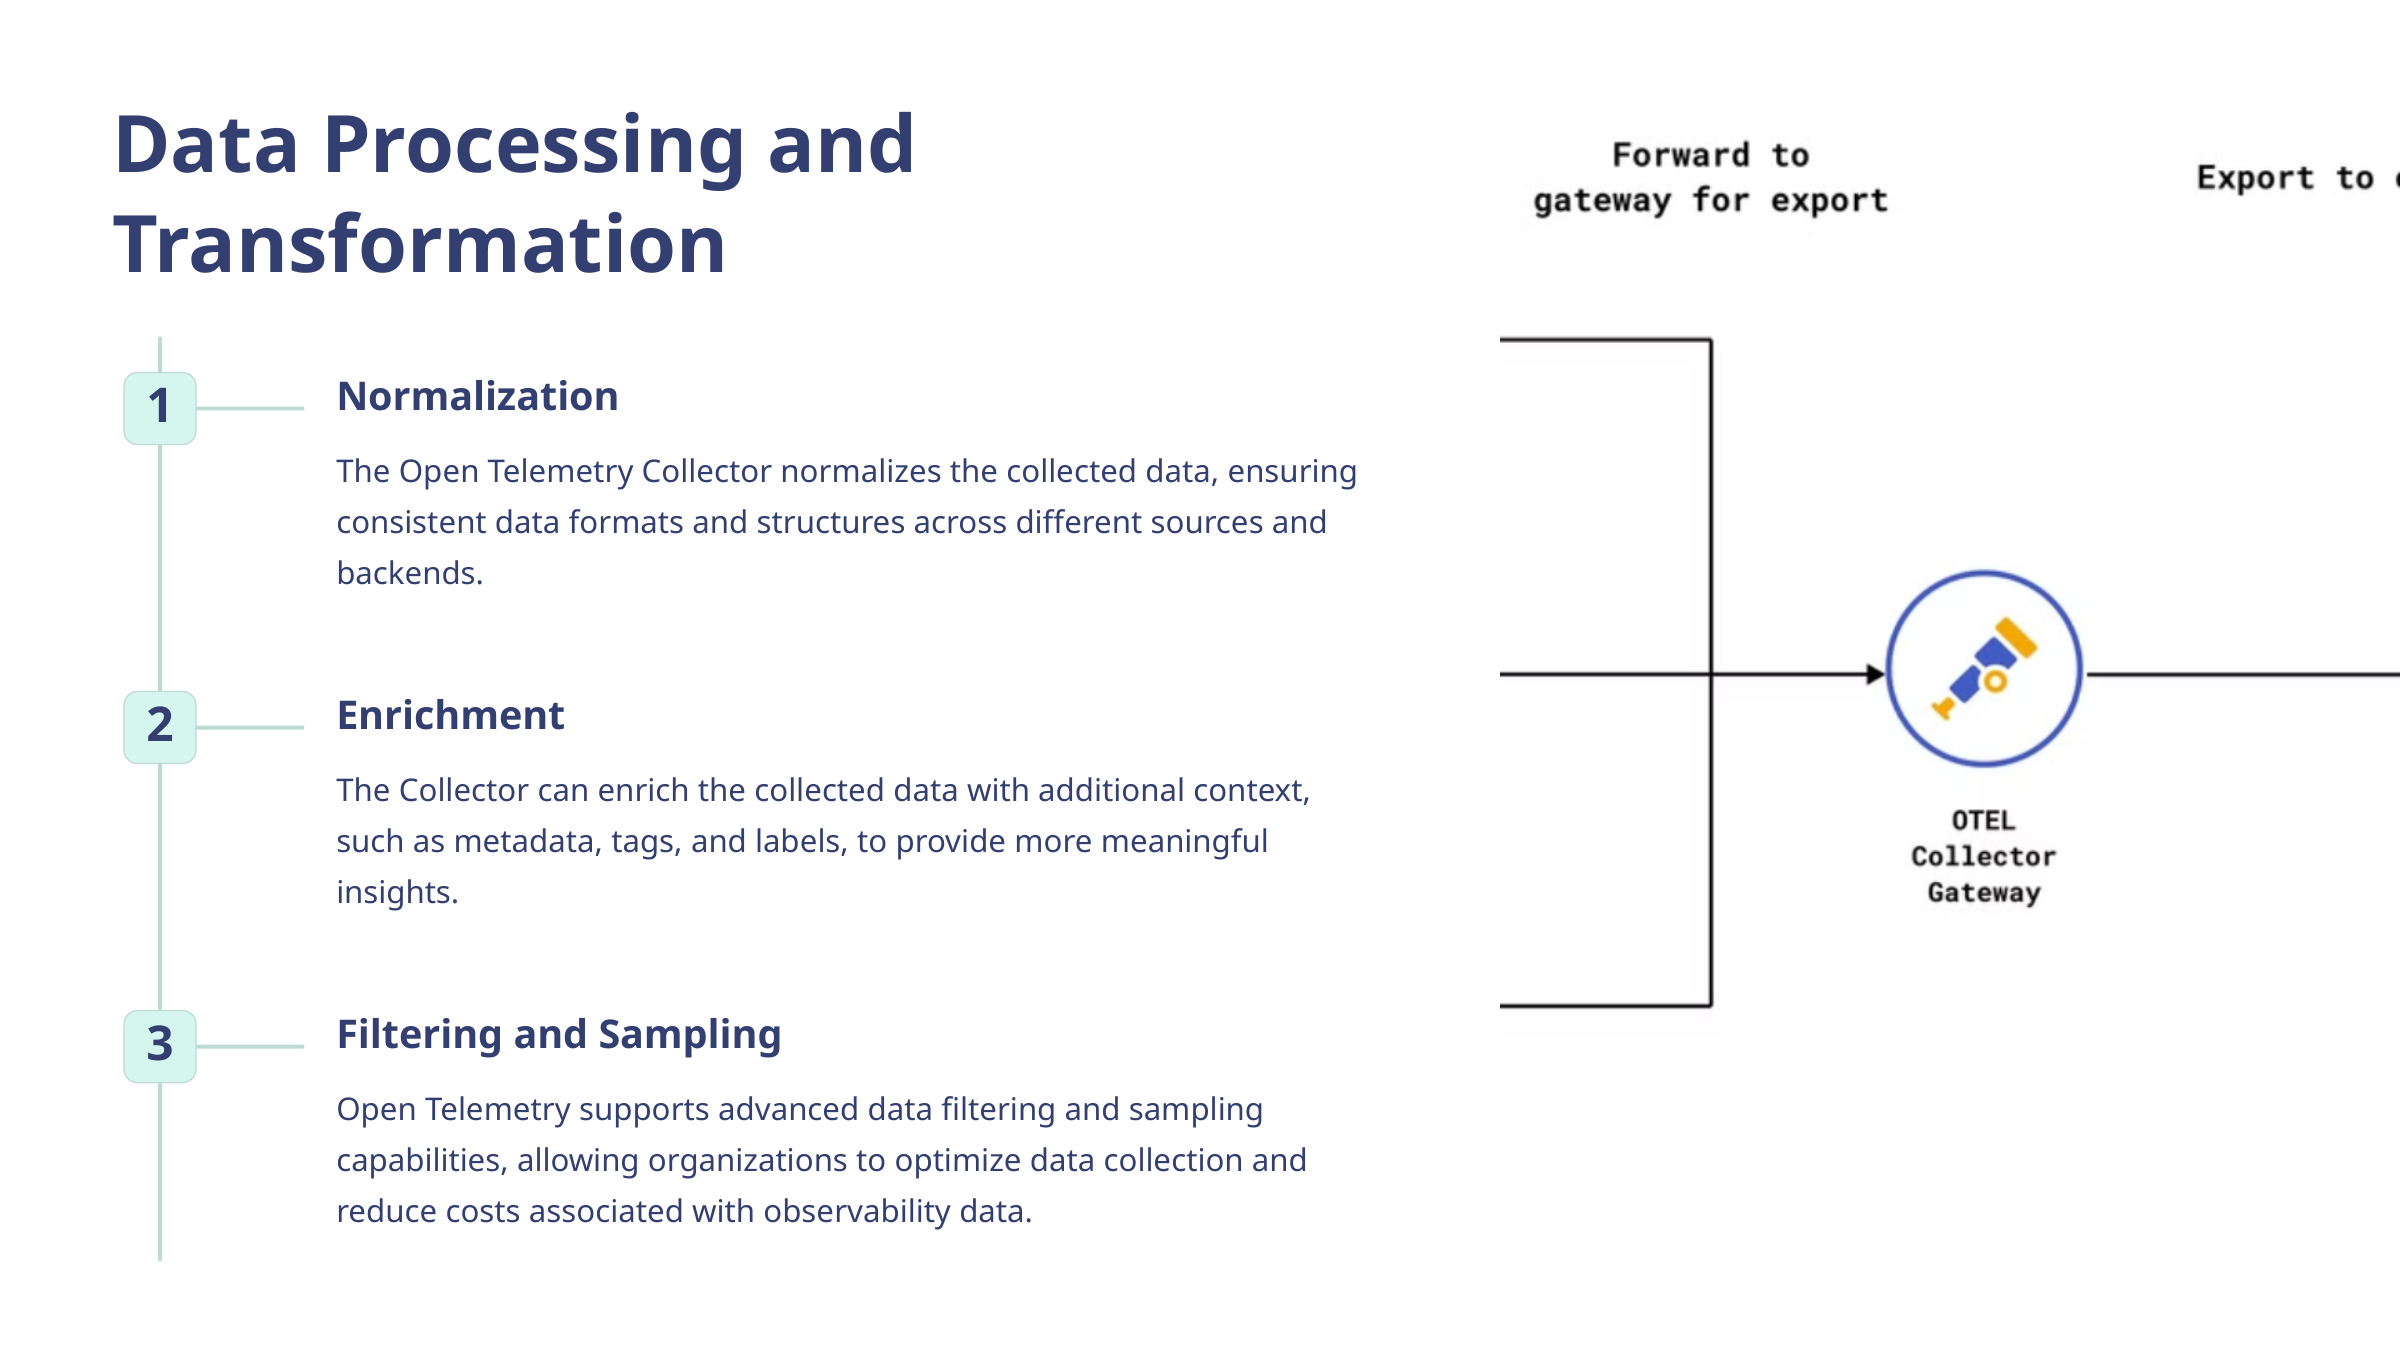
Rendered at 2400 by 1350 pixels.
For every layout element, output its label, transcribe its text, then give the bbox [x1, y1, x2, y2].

text_box [197, 1044, 305, 1049]
picture [1499, 0, 2400, 1350]
text_box Data Processing and Transformation [112, 88, 1388, 289]
text_box [123, 372, 197, 445]
text_box Open Telemetry supports advanced data filtering and sampling capabilities, allowing organizations to optimize data collection and reduce costs associated with observability data. [336, 1075, 1388, 1230]
text_box Enrichment [336, 687, 737, 738]
text_box [197, 406, 305, 411]
text_box The Open Telemetry Collector normalizes the collected data, ensuring consistent data formats and structures across different sources and backends. [336, 437, 1388, 592]
text_box The Collector can enrich the collected data with additional context, such as metadata, tags, and labels, to provide more meaningful insights. [336, 756, 1388, 911]
text_box 2 [140, 703, 181, 752]
text_box Filtering and Sampling [336, 1006, 899, 1057]
text_box 3 [139, 1022, 181, 1071]
text_box [197, 725, 305, 730]
text_box Normalization [336, 368, 737, 419]
text_box 1 [147, 384, 173, 433]
text_box [123, 1010, 197, 1083]
text_box [158, 764, 162, 1010]
text_box [158, 445, 162, 691]
text_box [158, 1083, 162, 1262]
text_box [123, 691, 197, 764]
text_box [158, 336, 162, 372]
